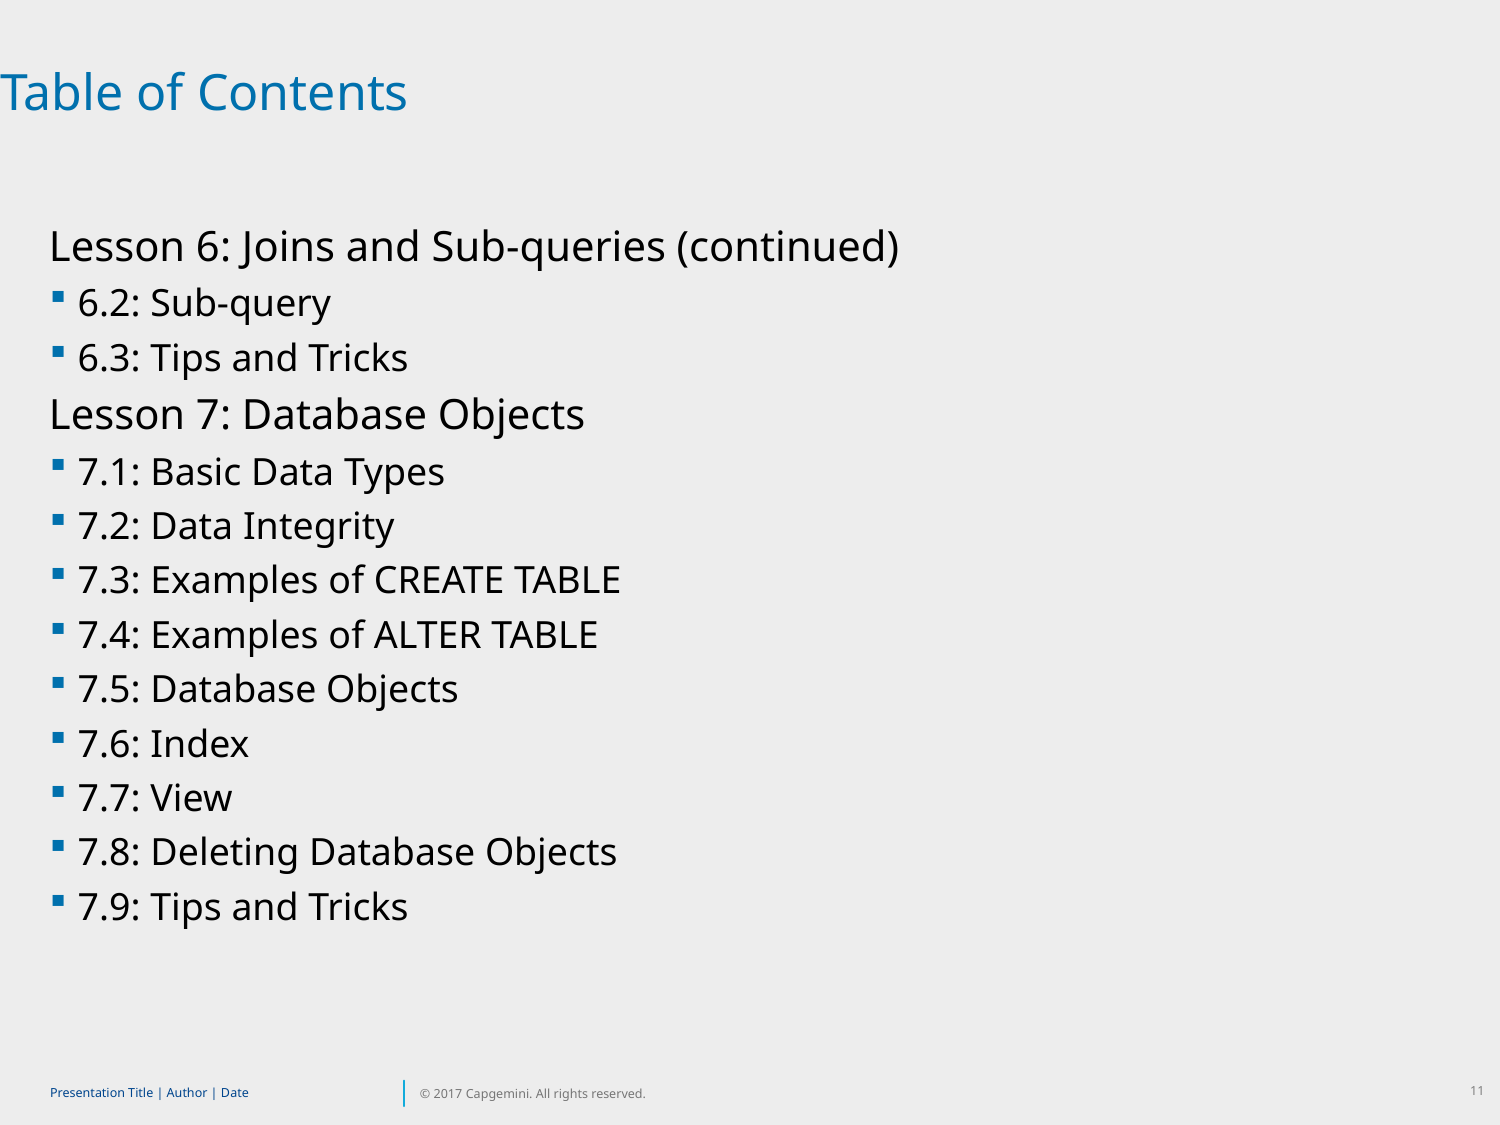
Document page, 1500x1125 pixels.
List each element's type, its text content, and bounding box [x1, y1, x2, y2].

list Lesson 6: Joins and Sub-queries (continued) 6.2: Sub-query 6.3: Tips and Tricks Lesson 7: Database Objects 7.1: Basic Data Types 7.2: Data Integrity 7.3: Examples of CREATE TABLE 7.4: Examples of ALTER TABLE 7.5: Database Objects 7.6: Index 7.7: View 7.8: Deleting Database Objects 7.9: Tips and Tricks [48, 220, 1500, 982]
title Table of Contents [0, 67, 1400, 209]
